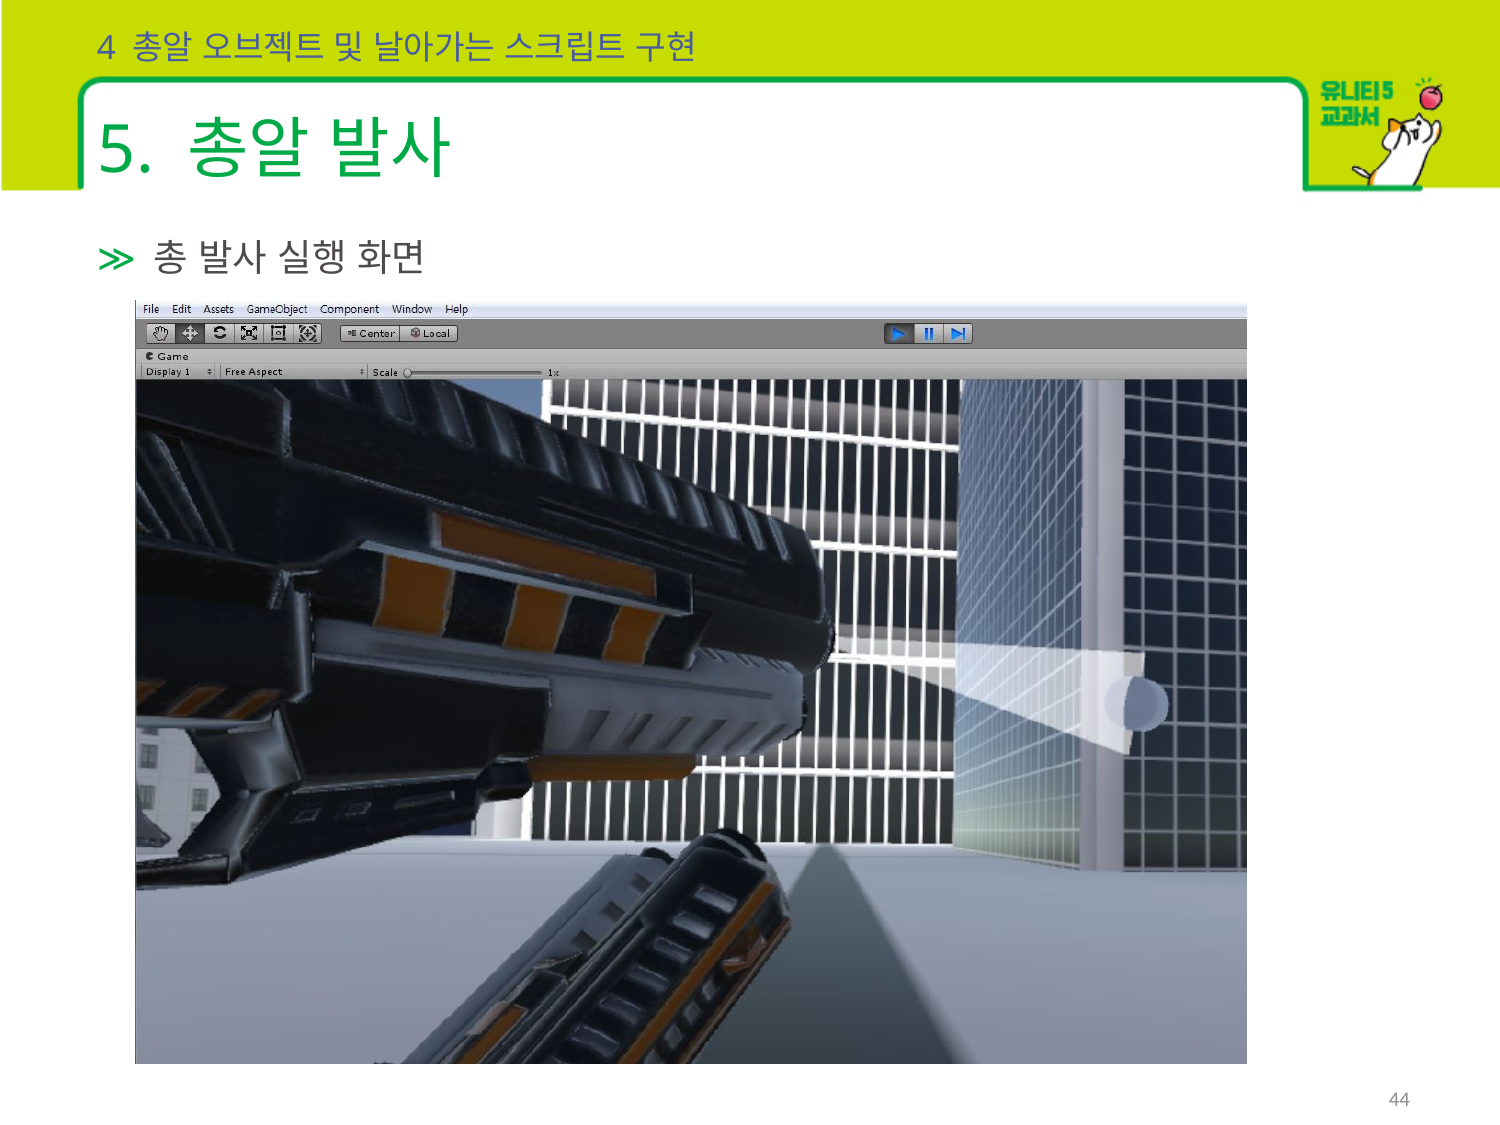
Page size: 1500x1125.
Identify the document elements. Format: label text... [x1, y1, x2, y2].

picture [0, 0, 1500, 1125]
list 총 발사 실행 화면 [81, 222, 1412, 990]
slide_number 44 [1074, 1074, 1425, 1123]
title 5. 총알 발사 [82, 61, 1413, 193]
list 4 총알 오브젝트 및 날아가는 스크립트 구현 [81, 14, 722, 62]
